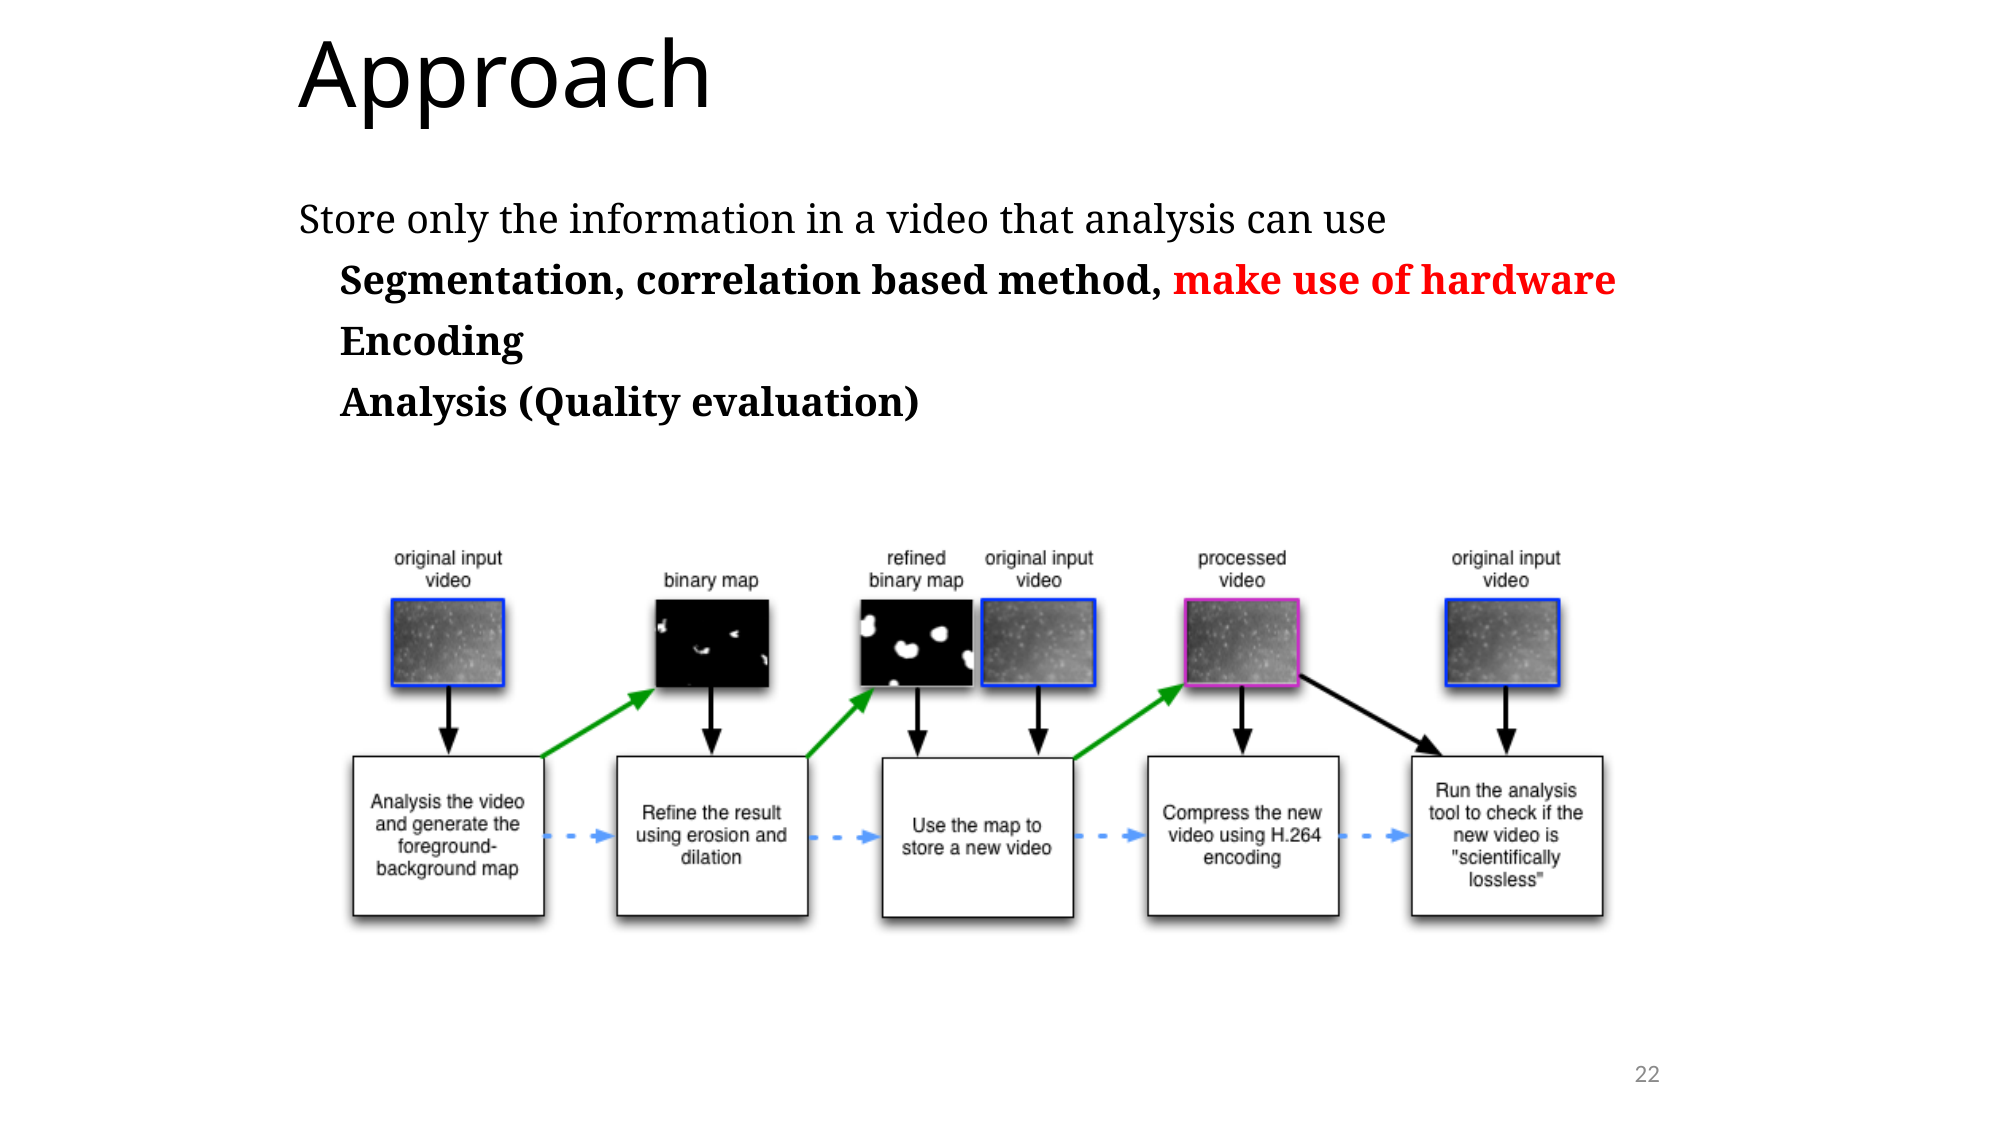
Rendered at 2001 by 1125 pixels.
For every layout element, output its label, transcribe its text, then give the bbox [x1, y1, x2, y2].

title Approach [283, 0, 759, 165]
slide_number 22 [1325, 1042, 1675, 1103]
picture [321, 533, 1634, 955]
list Store only the information in a video that analysis can use Segmentation, correlation based method, make use of hardware Encoding Analysis (Quality evaluation) [283, 191, 1634, 472]
